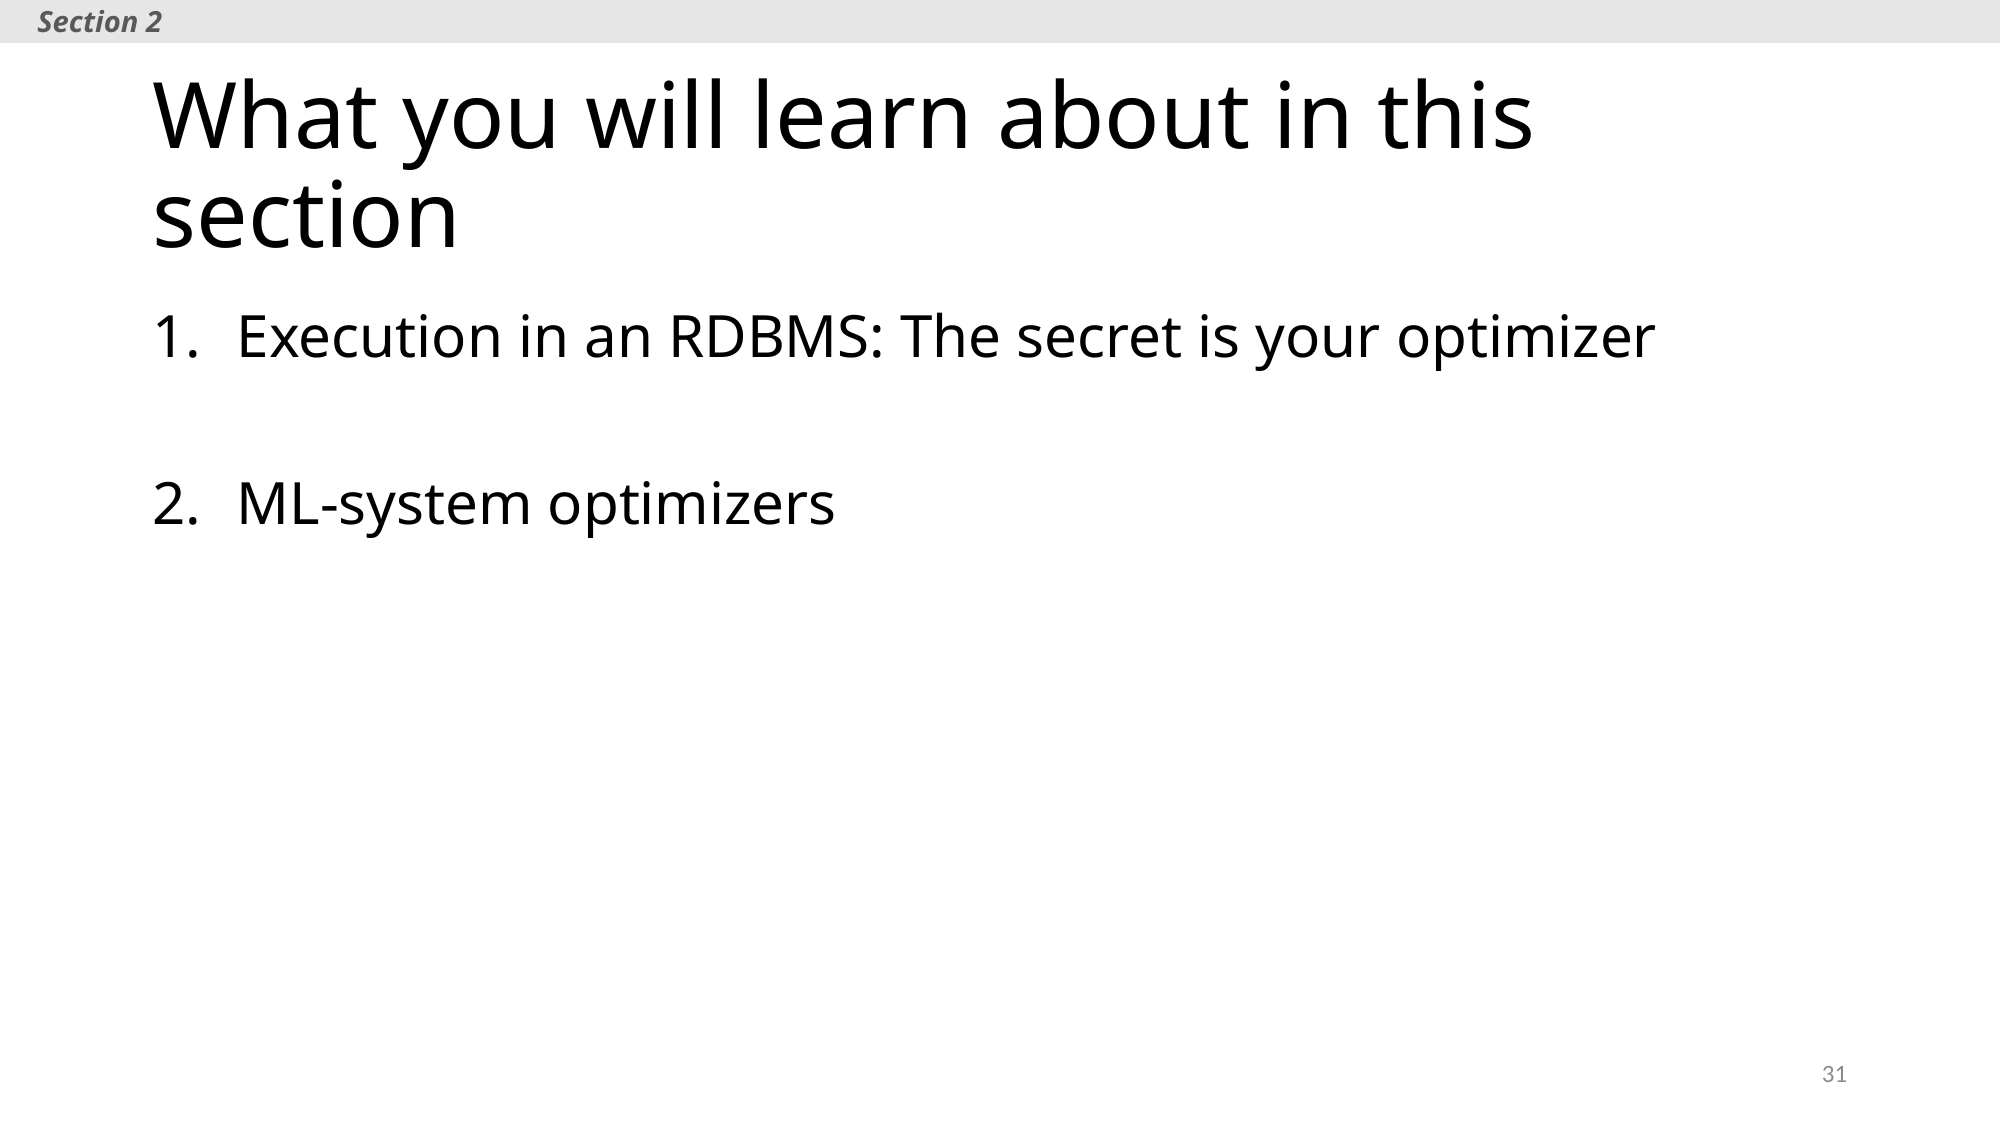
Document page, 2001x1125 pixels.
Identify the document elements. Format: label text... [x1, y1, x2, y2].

slide_number 31 [1412, 1042, 1863, 1103]
list Execution in an RDBMS: The secret is your optimizer ML-system optimizers [137, 299, 1863, 985]
title What you will learn about in this section [137, 59, 1863, 278]
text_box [0, 0, 2000, 47]
